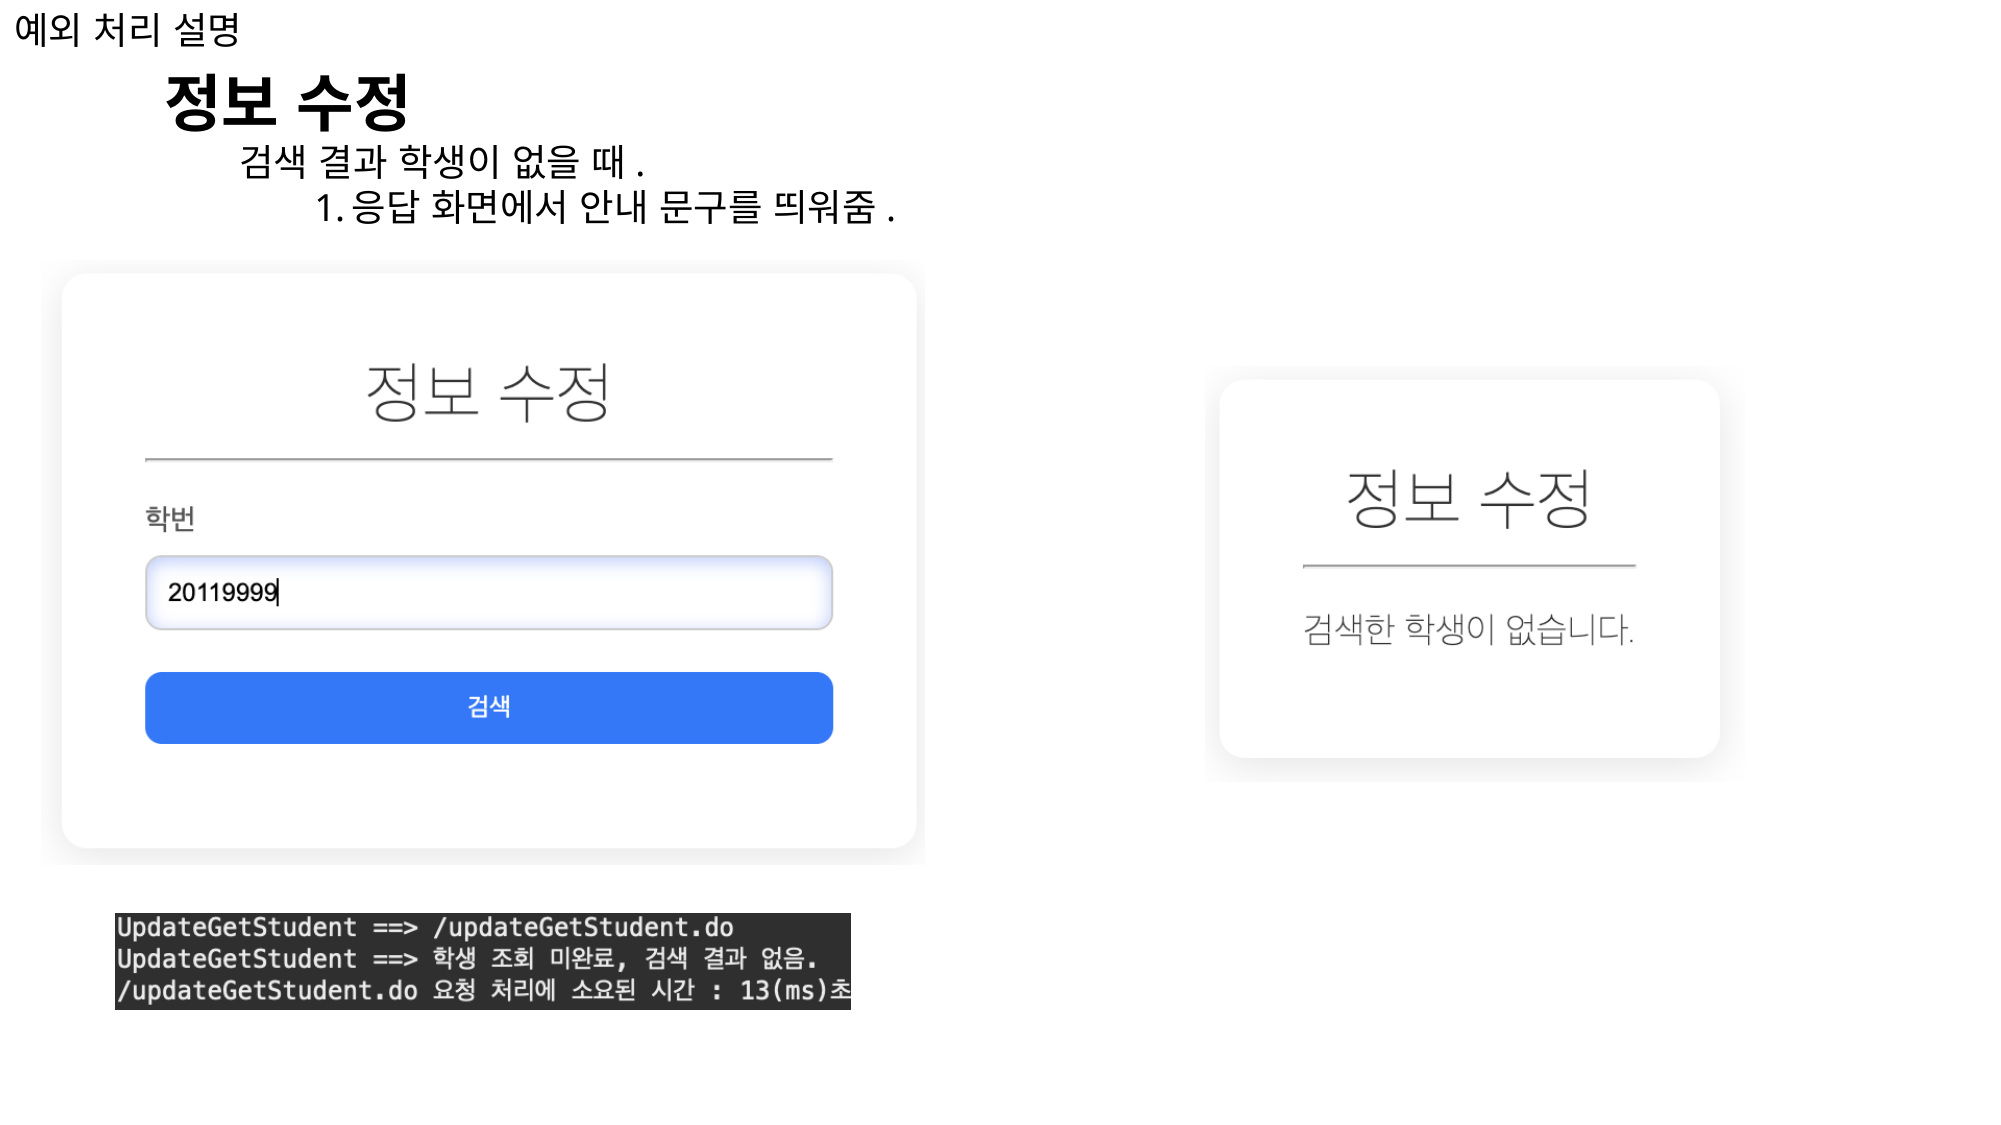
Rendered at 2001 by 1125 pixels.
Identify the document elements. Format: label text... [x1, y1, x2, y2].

text_box 정보 수정 검색 결과 학생이 없을 때. 응답 화면에서 안내 문구를 띄워줌. [0, 11, 1475, 281]
picture [115, 913, 851, 1010]
picture [41, 260, 925, 865]
text_box 예외 처리 설명 [0, 0, 2000, 60]
picture [1205, 366, 1745, 782]
